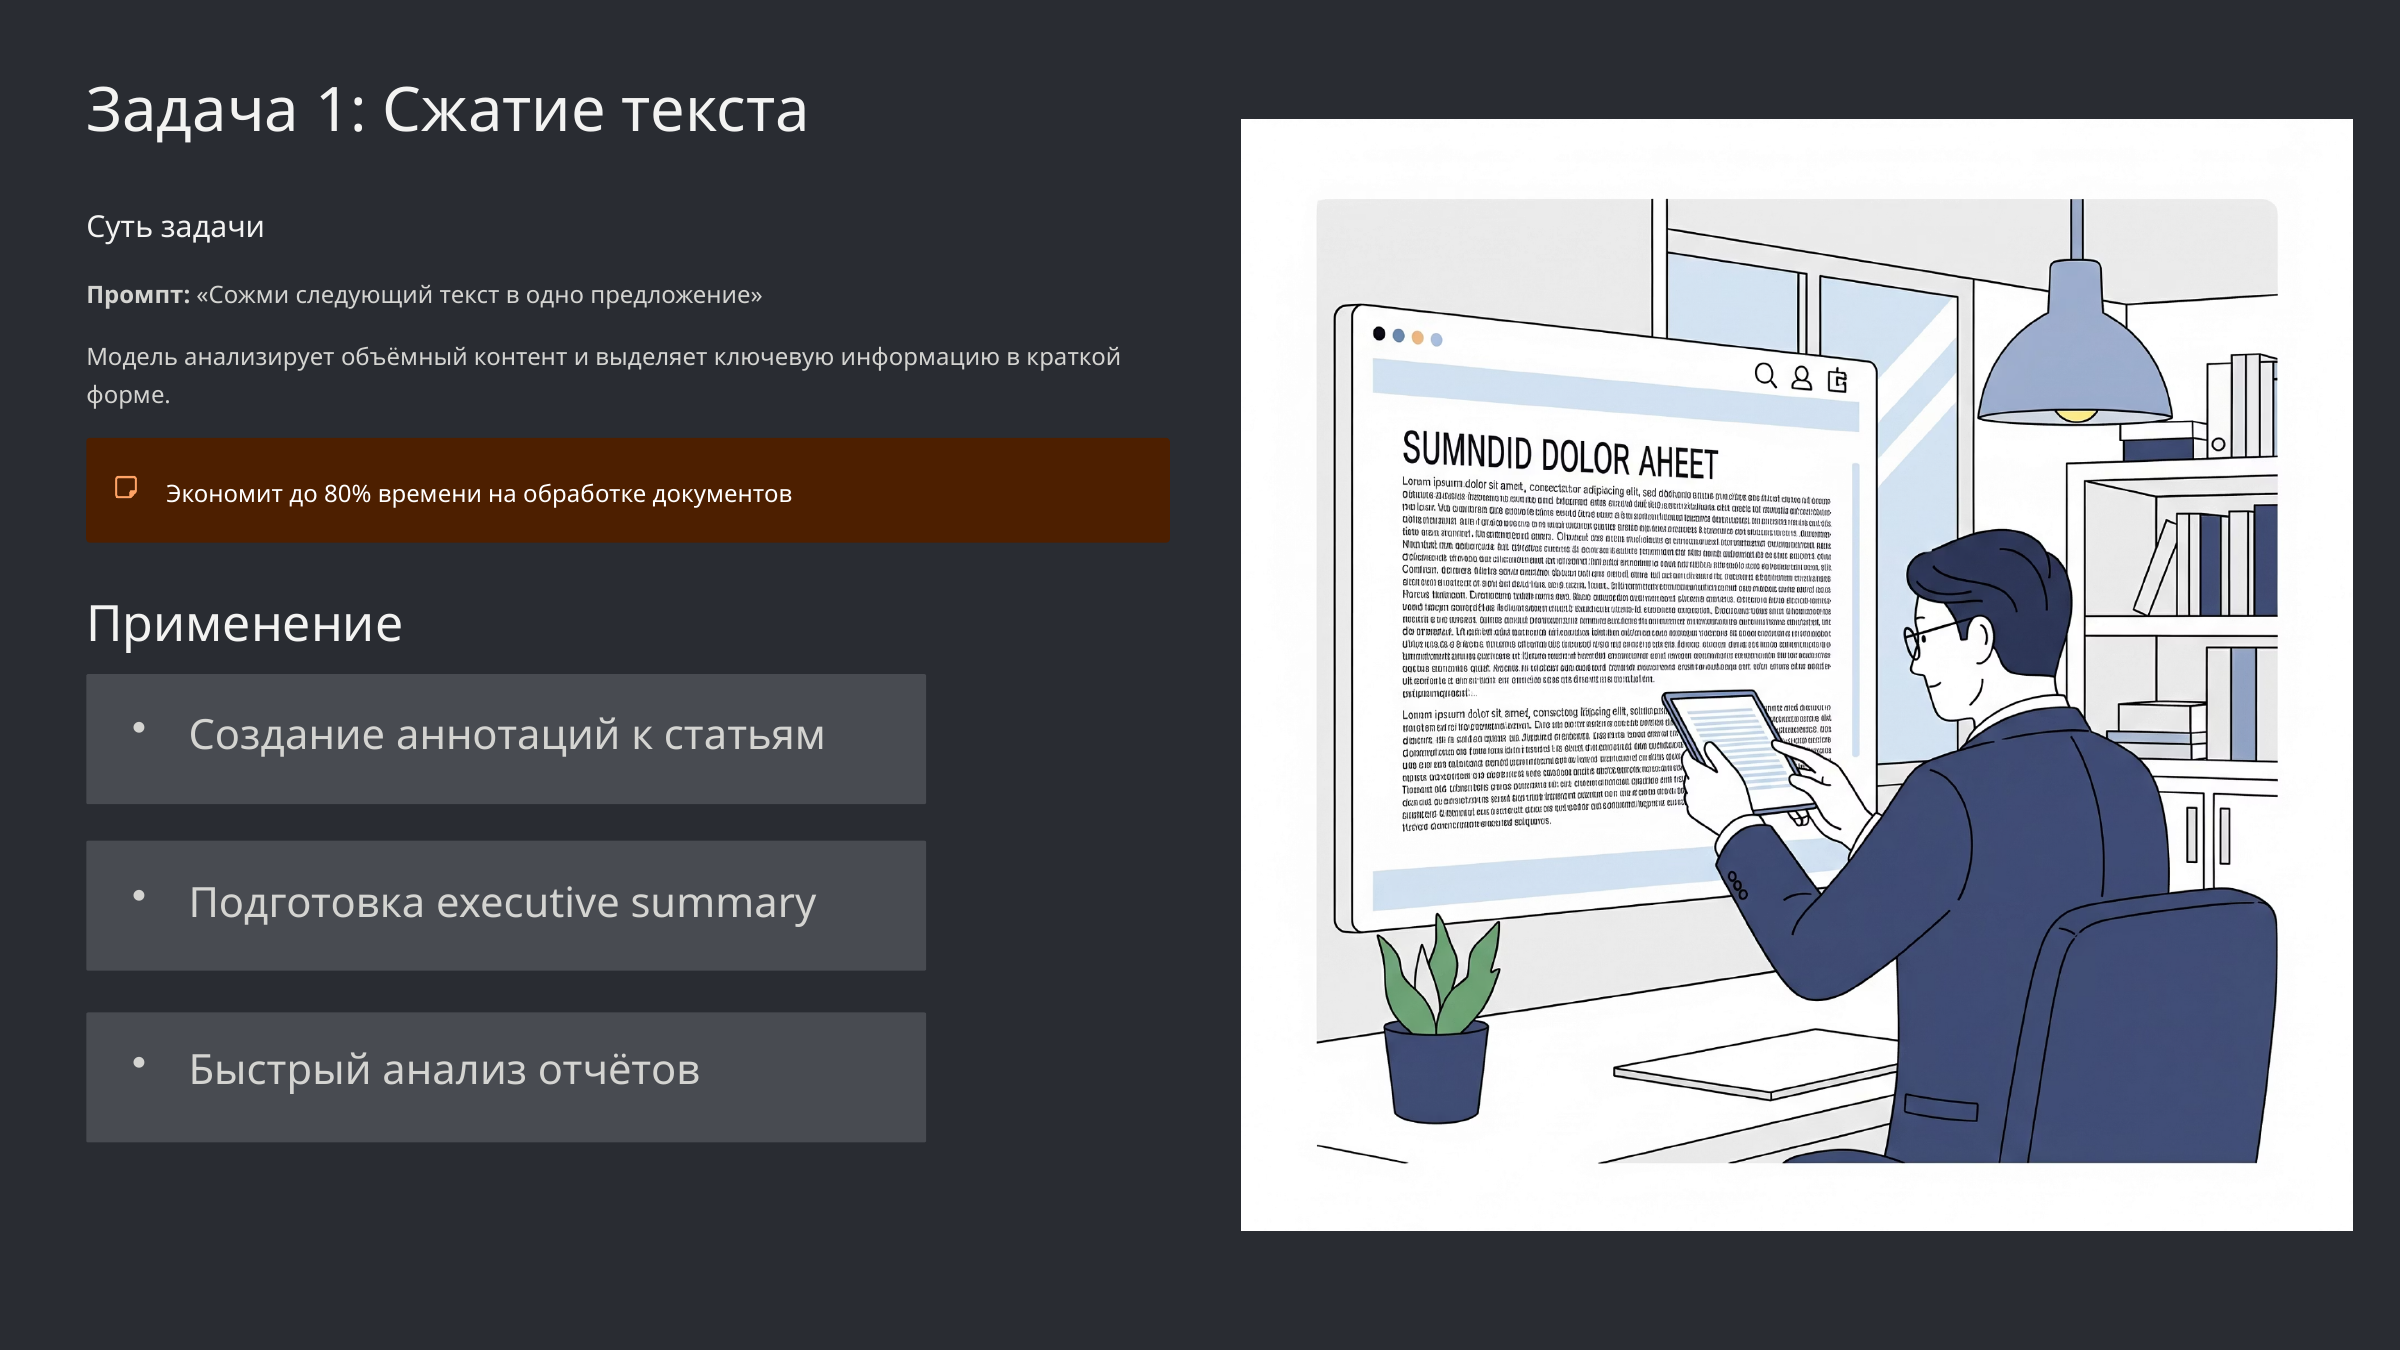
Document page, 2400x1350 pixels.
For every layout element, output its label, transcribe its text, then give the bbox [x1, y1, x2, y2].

text_box Применение [86, 613, 395, 653]
text_box [86, 1012, 927, 1143]
text_box Подготовка executive summary [132, 887, 1216, 927]
text_box Создание аннотаций к статьям [132, 719, 1216, 759]
text_box [86, 840, 927, 971]
text_box Модель анализирует объёмный контент и выделяет ключевую информацию в краткой форме. [86, 331, 1170, 411]
text_box Задача 1: Сжатие текста [86, 67, 811, 145]
text_box Экономит до 80% времени на обработке документов [166, 468, 1146, 509]
text_box [86, 437, 1170, 543]
text_box Быстрый анализ отчётов [132, 1054, 1216, 1094]
text_box [86, 674, 927, 805]
text_box Суть задачи [86, 206, 395, 245]
picture [110, 474, 142, 500]
picture [1241, 119, 2353, 1231]
text_box Промпт: «Сожми следующий текст в одно предложение» [86, 269, 1170, 310]
